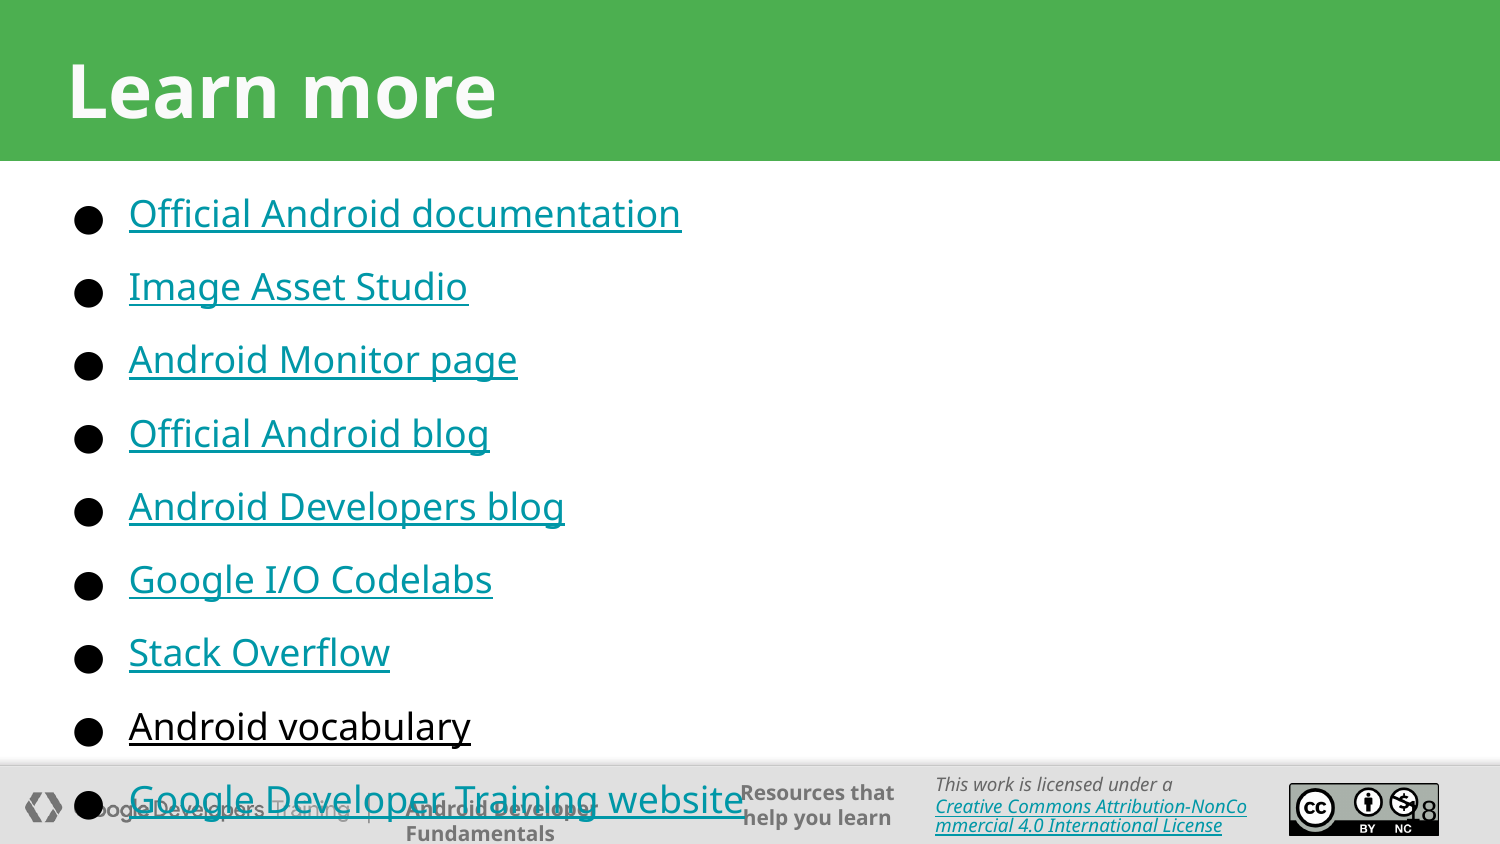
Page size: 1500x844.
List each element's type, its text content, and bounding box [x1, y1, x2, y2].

slide_number ‹#› [1389, 777, 1480, 842]
list Official Android documentation Image Asset Studio Android Monitor page Official Android blog Android Developers blog Google I/O Codelabs Stack Overflow Android vocabulary Google Developer Training website [38, 167, 1466, 743]
title Learn more [51, 28, 1449, 122]
picture [0, 161, 1500, 844]
